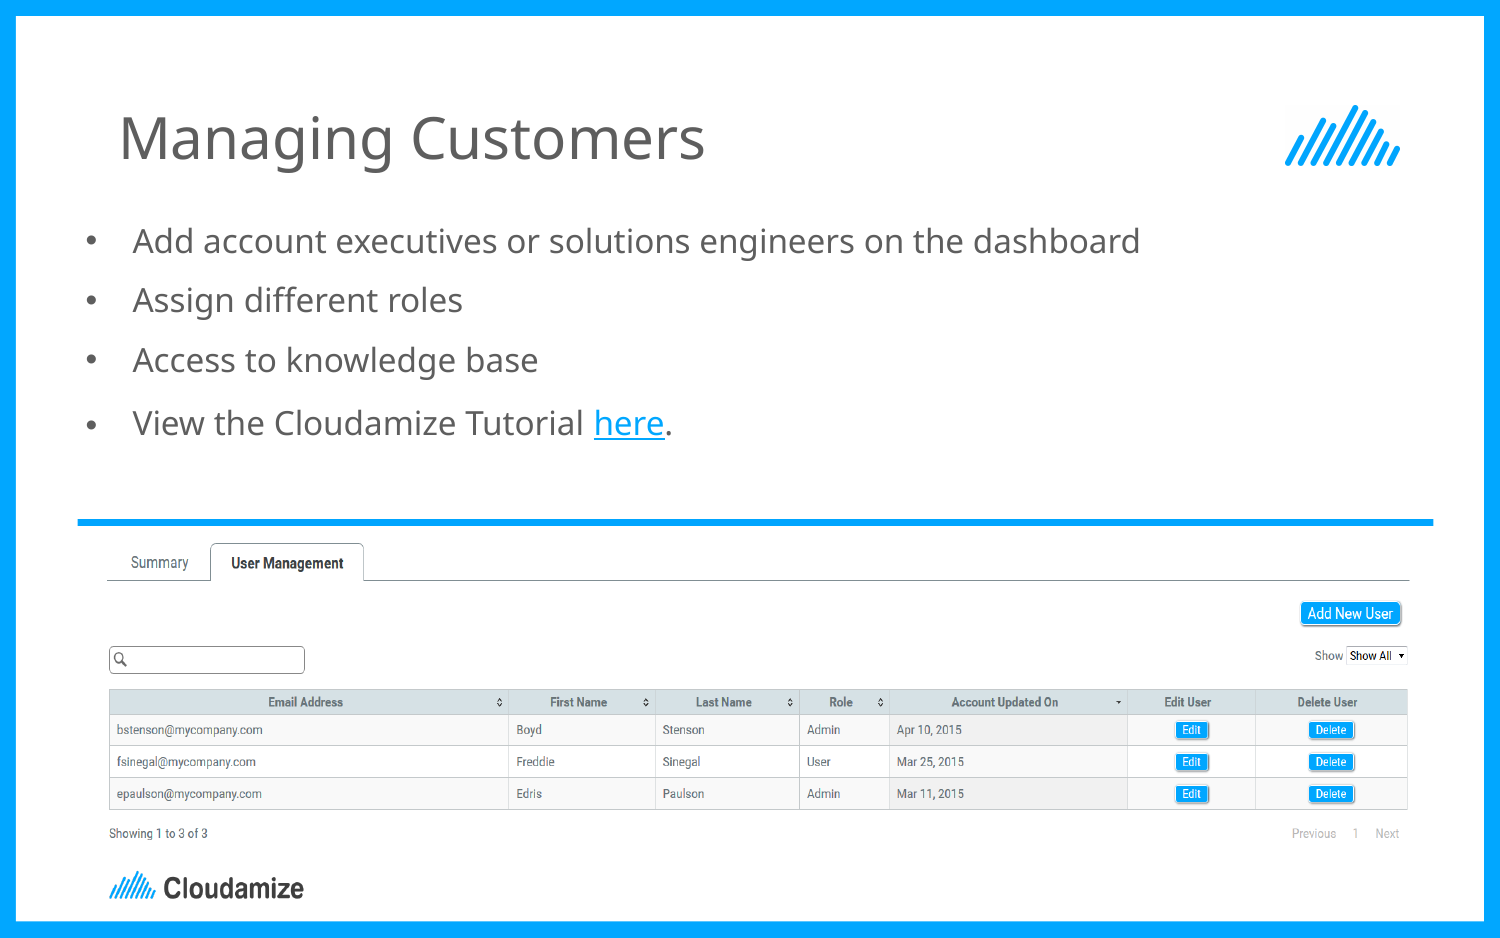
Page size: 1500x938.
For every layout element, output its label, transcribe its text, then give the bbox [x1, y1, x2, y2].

title Managing Customers [103, 49, 1258, 192]
picture [77, 519, 1434, 850]
picture [1285, 105, 1400, 166]
text_box Add account executives or solutions engineers on the dashboard Assign different roles Access to knowledge base View the Cloudamize Tutorial here. [70, 192, 1405, 500]
